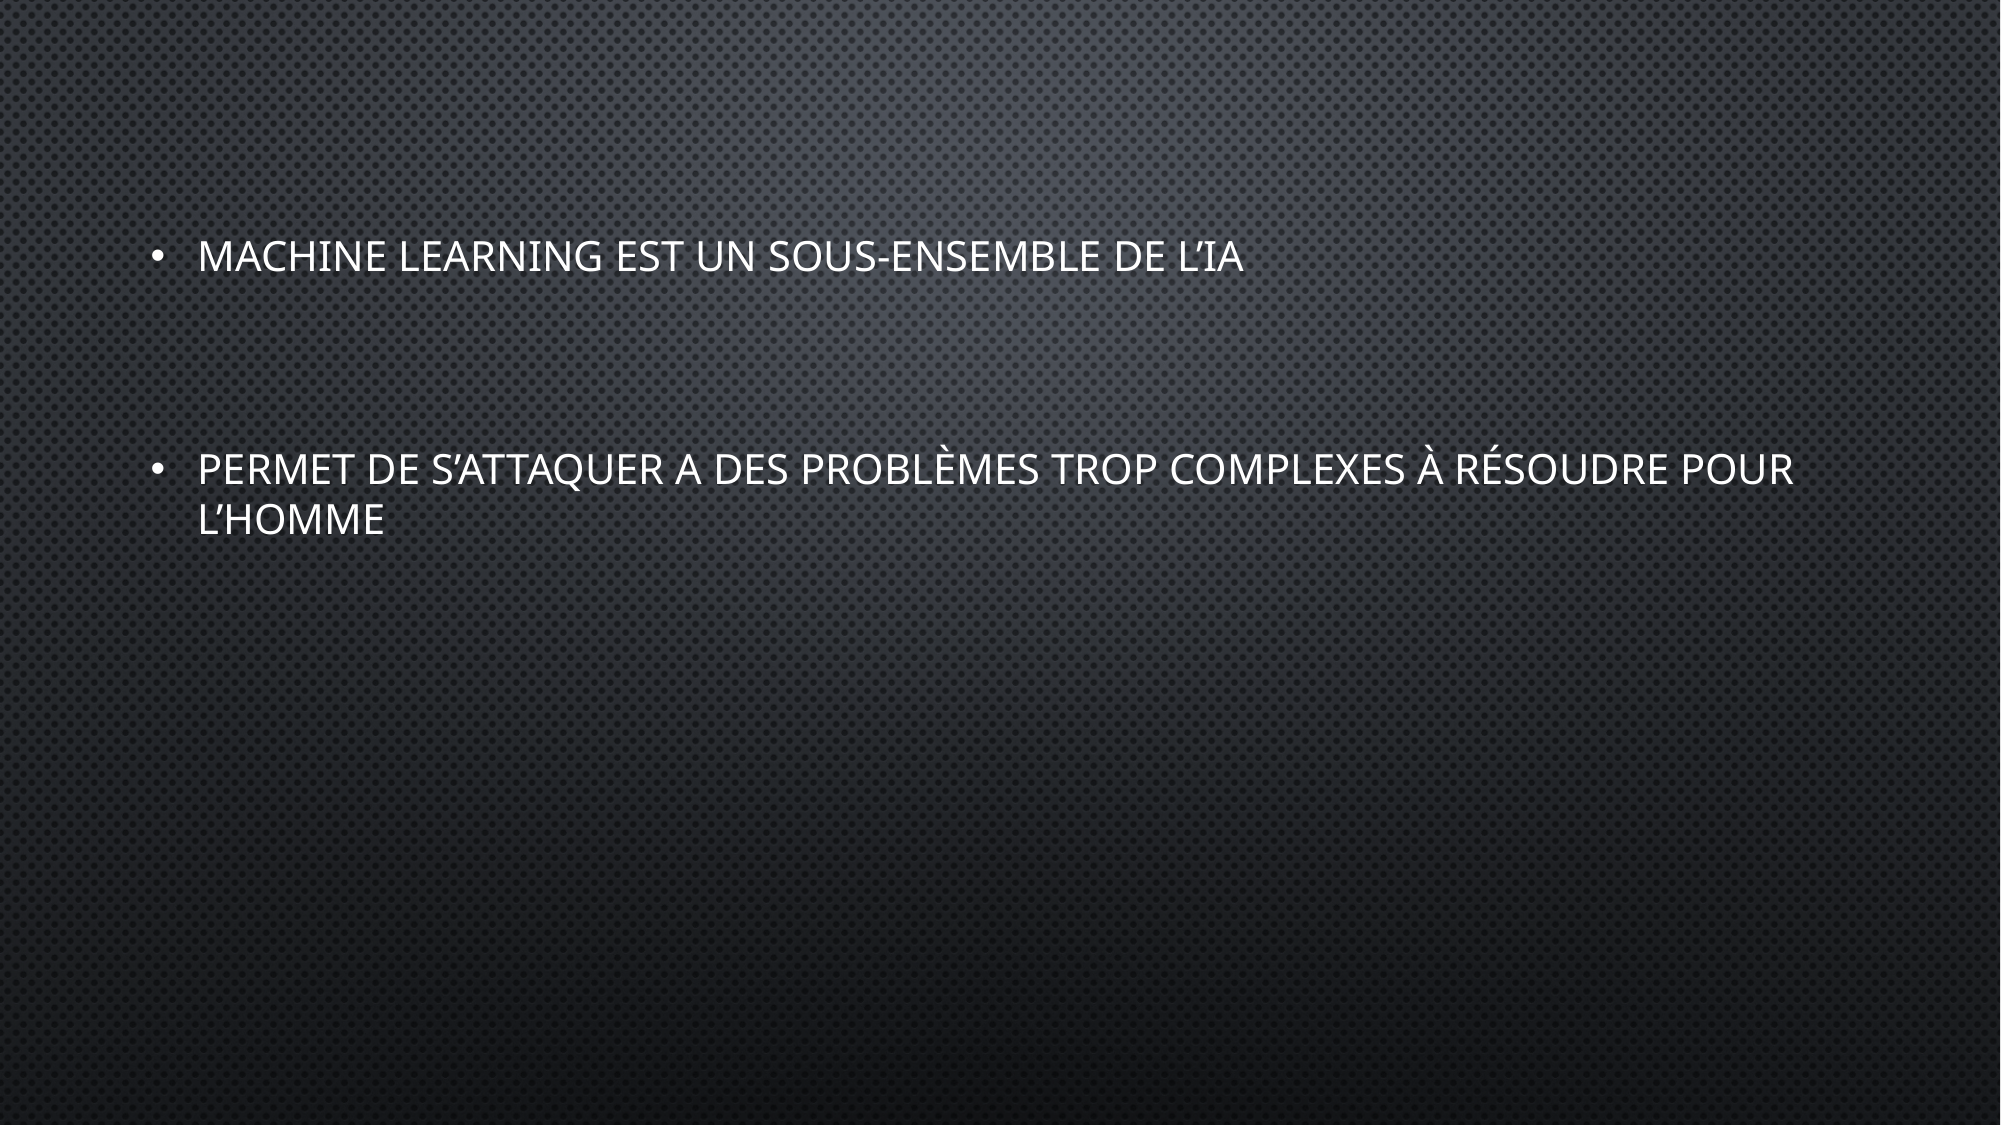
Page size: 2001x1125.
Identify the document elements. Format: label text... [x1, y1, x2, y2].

list Machine learning est un sous-ensemble de l’ia Permet de s’attaquer a des problèmes trop complexes à résoudre pour l’homme [135, 144, 1826, 983]
